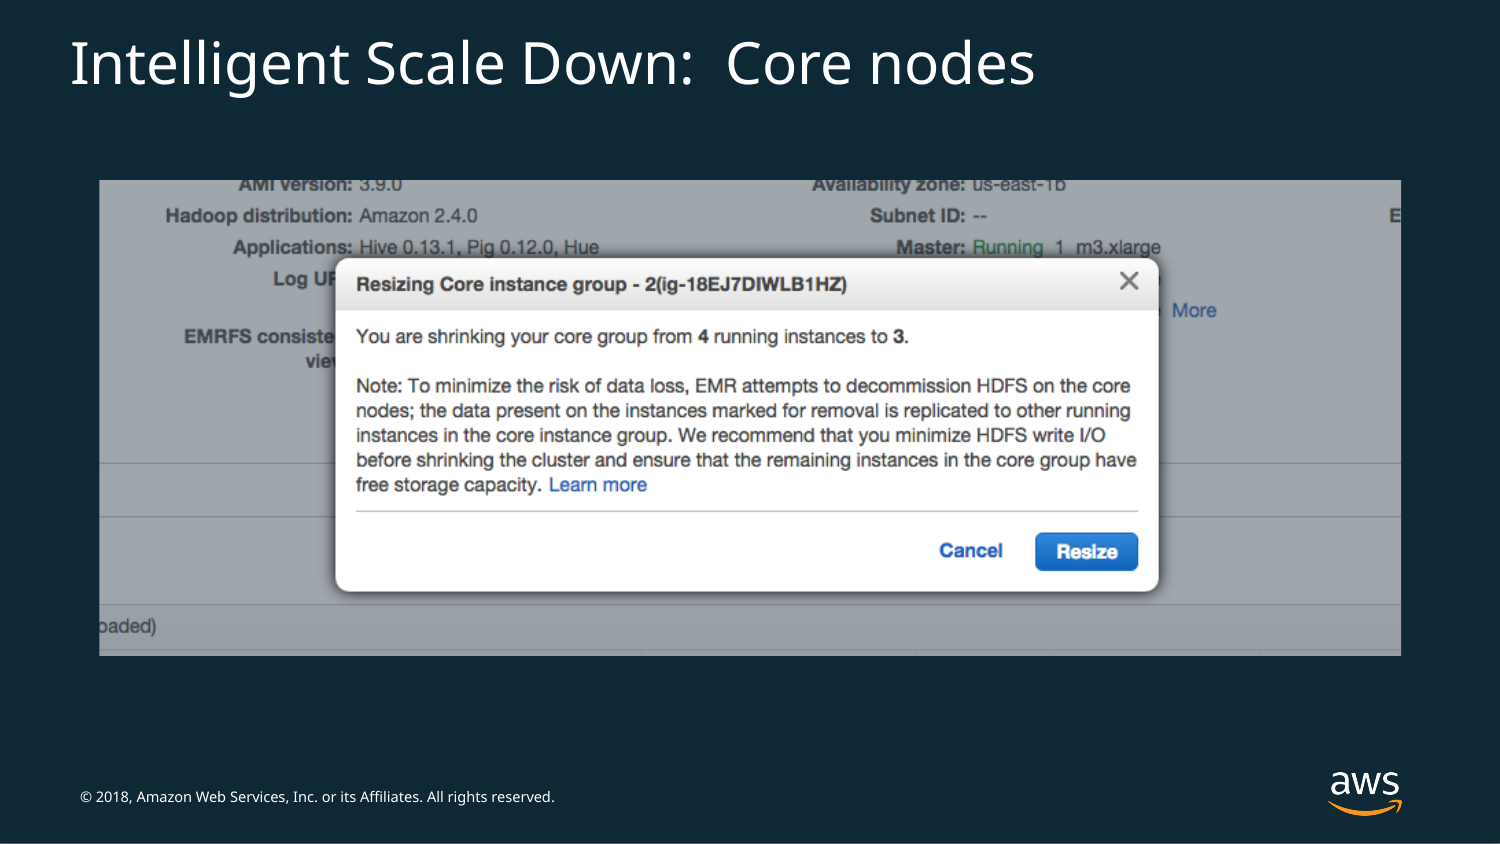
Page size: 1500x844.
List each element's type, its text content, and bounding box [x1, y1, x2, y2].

picture [1328, 772, 1402, 816]
title Intelligent Scale Down: Core nodes [55, 18, 1402, 109]
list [99, 180, 1402, 656]
